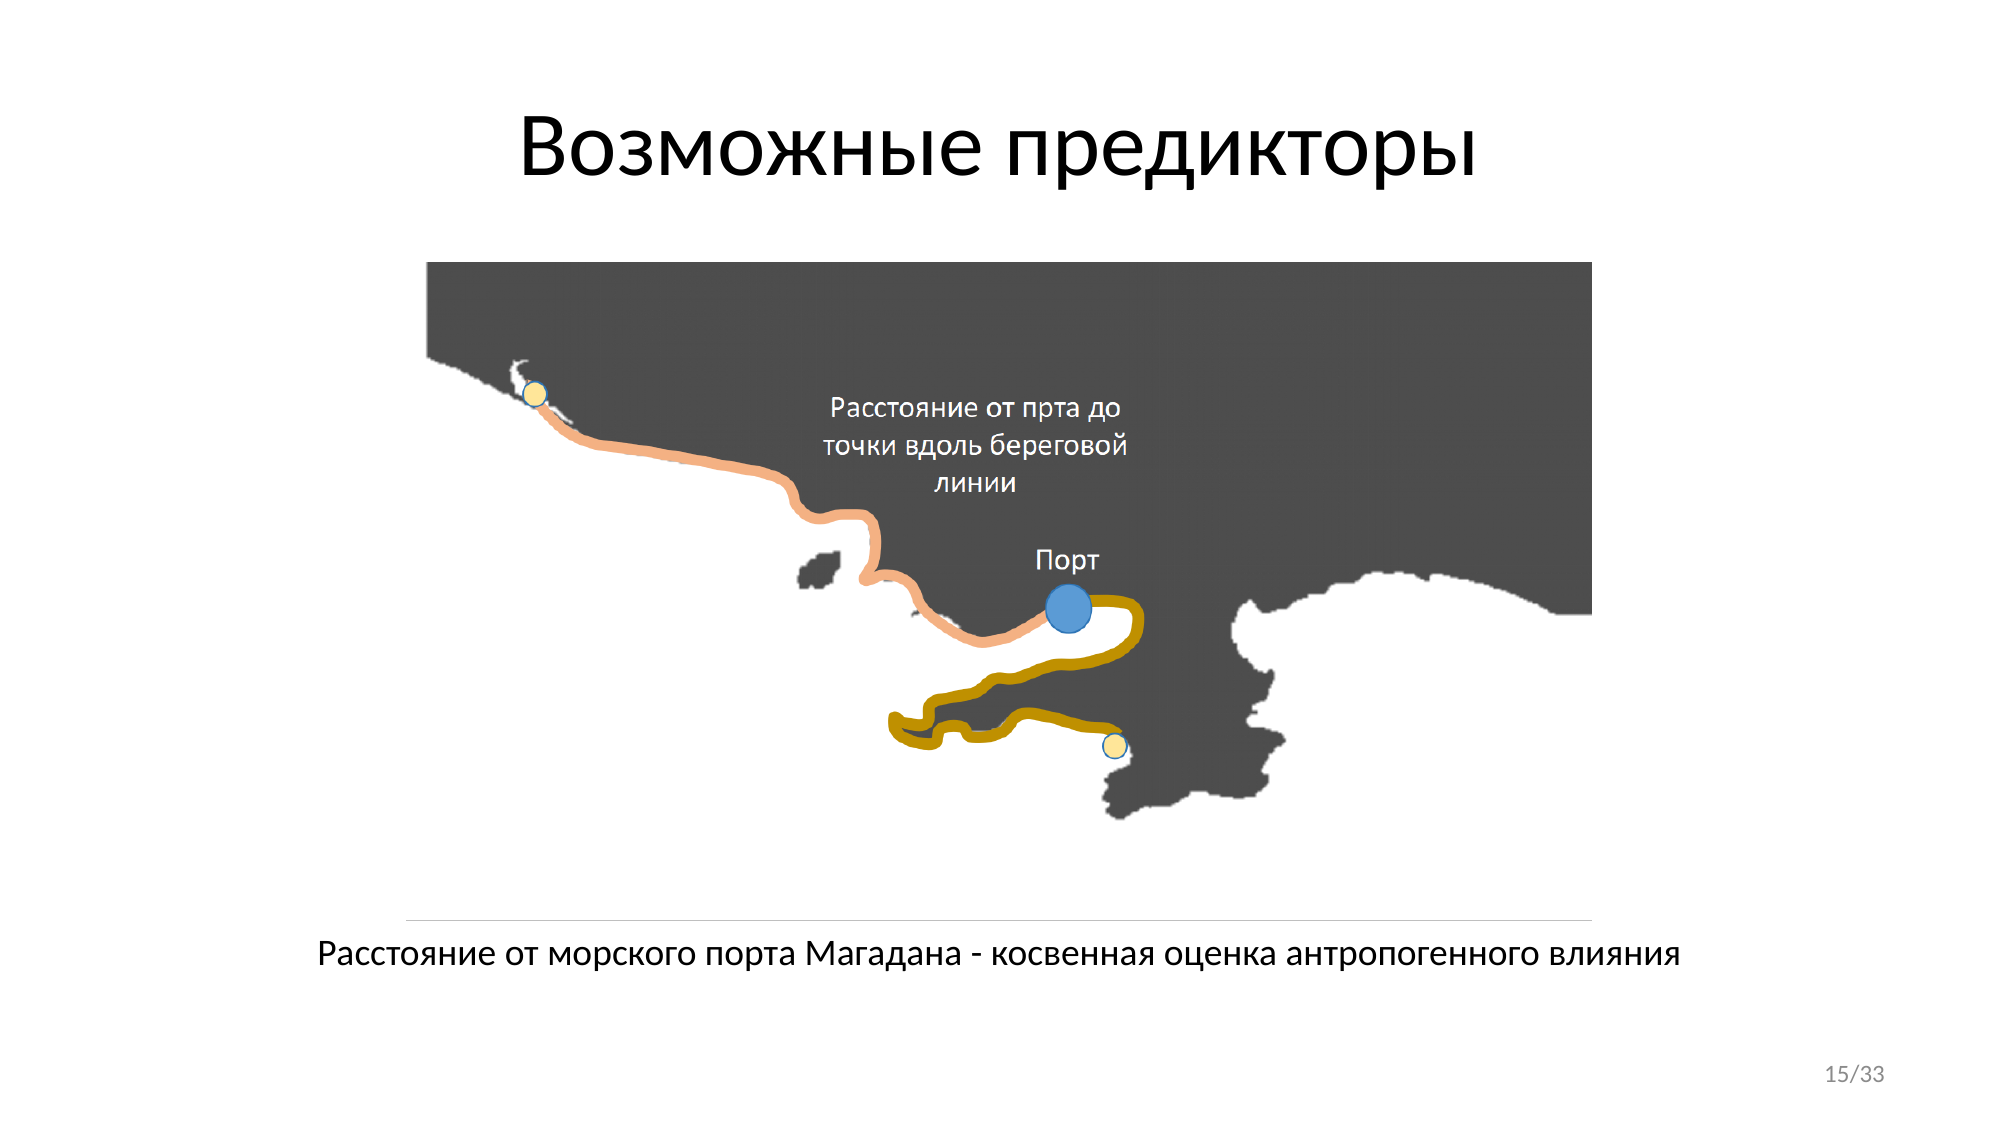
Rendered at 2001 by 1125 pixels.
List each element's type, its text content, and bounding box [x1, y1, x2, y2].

slide_number /33 [1433, 1042, 1900, 1103]
text_box Расстояние от морского порта Магадана - косвенная оценка антропогенного влияния [99, 920, 1900, 1005]
picture [405, 262, 1592, 921]
title Возможные предикторы [99, 45, 1900, 233]
